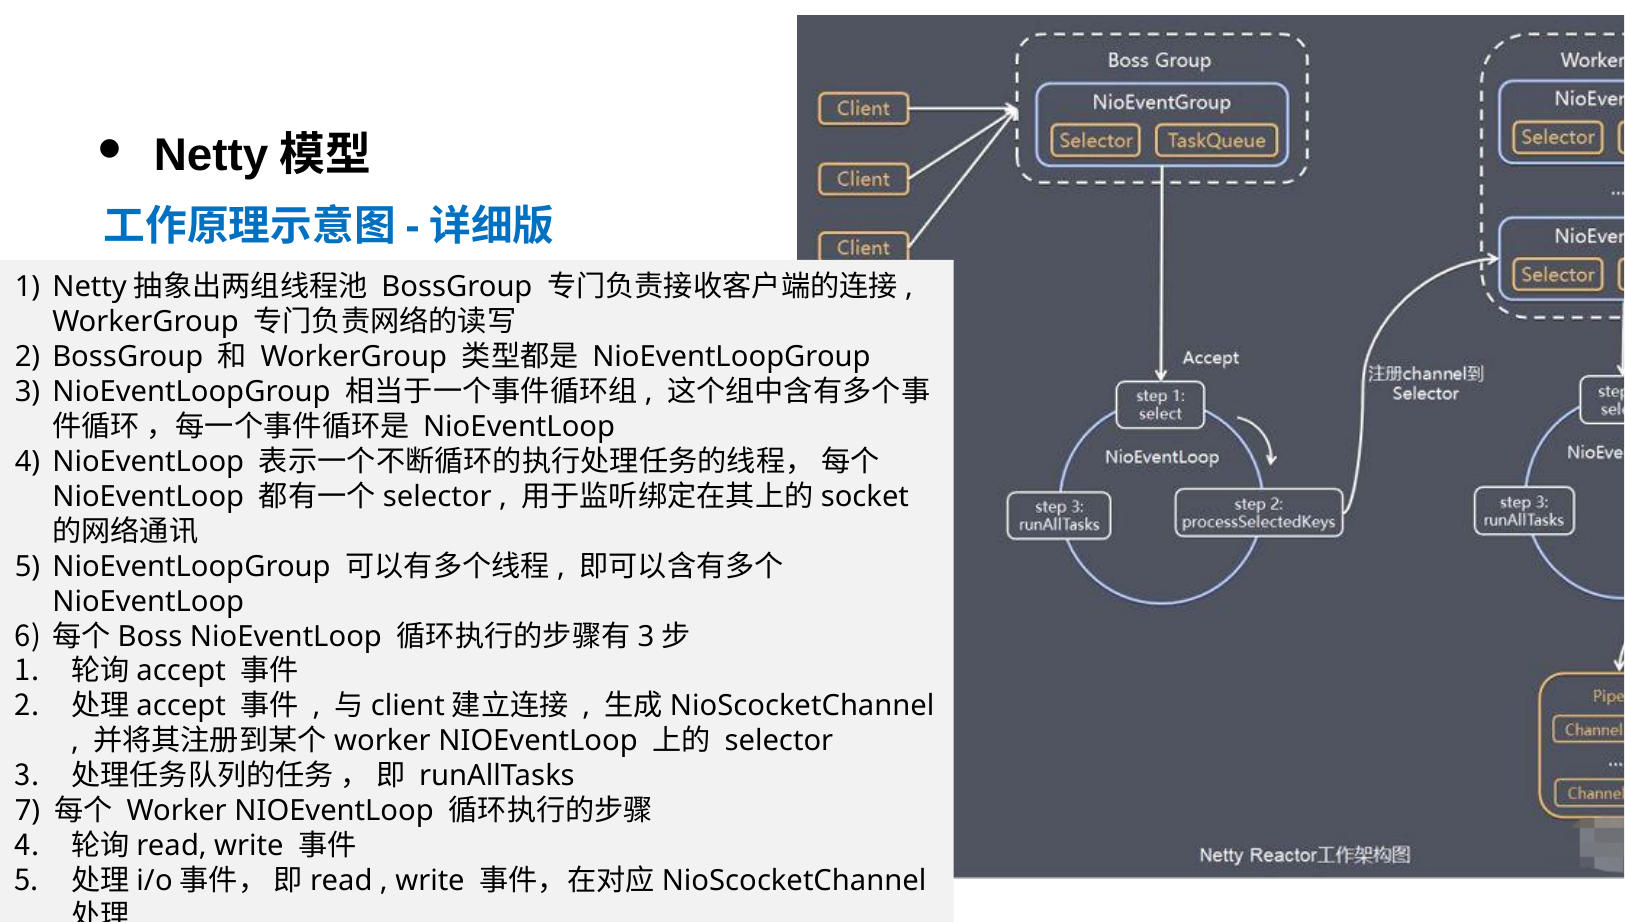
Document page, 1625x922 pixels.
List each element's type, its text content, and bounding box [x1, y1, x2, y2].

picture [797, 15, 1625, 879]
text_box Netty模型 [82, 123, 797, 188]
text_box 工作原理示意图-详细版 [88, 191, 797, 259]
text_box Netty抽象出两组线程池 BossGroup 专门负责接收客户端的连接, WorkerGroup 专门负责网络的读写 BossGroup 和 WorkerGroup 类型都是 NioEventLoopGroup NioEventLoopGroup 相当于一个事件循环组, 这个组中含有多个事件循环 ，每一个事件循环是 NioEventLoop NioEventLoop 表示一个不断循环的执行处理任务的线程， 每个NioEventLoop 都有一个selector , 用于监听绑定在其上的socket的网络通讯 NioEventLoopGroup 可以有多个线程, 即可以含有多个NioEventLoop 每个Boss NioEventLoop 循环执行的步骤有3步 轮询accept 事件 处理accept 事件 , 与client建立连接 , 生成NioScocketChannel , 并将其注册到某个worker NIOEventLoop 上的 selector 处理任务队列的任务 ， 即 runAllTasks 7) 每个 Worker NIOEventLoop 循环执行的步骤 轮询read, write 事件 处理i/o事件， 即read , write 事件，在对应NioScocketChannel 处理 处理任务队列的任务 ， 即 runAllTasks 8) 每个Worker NIOEventLoop 处理业务时，会使用pipeline(管道), pipeline 中包含了 channel , 即通过pipeline 可以获取到对应通道, 管道中维护了很多的 处理器 [0, 259, 954, 922]
